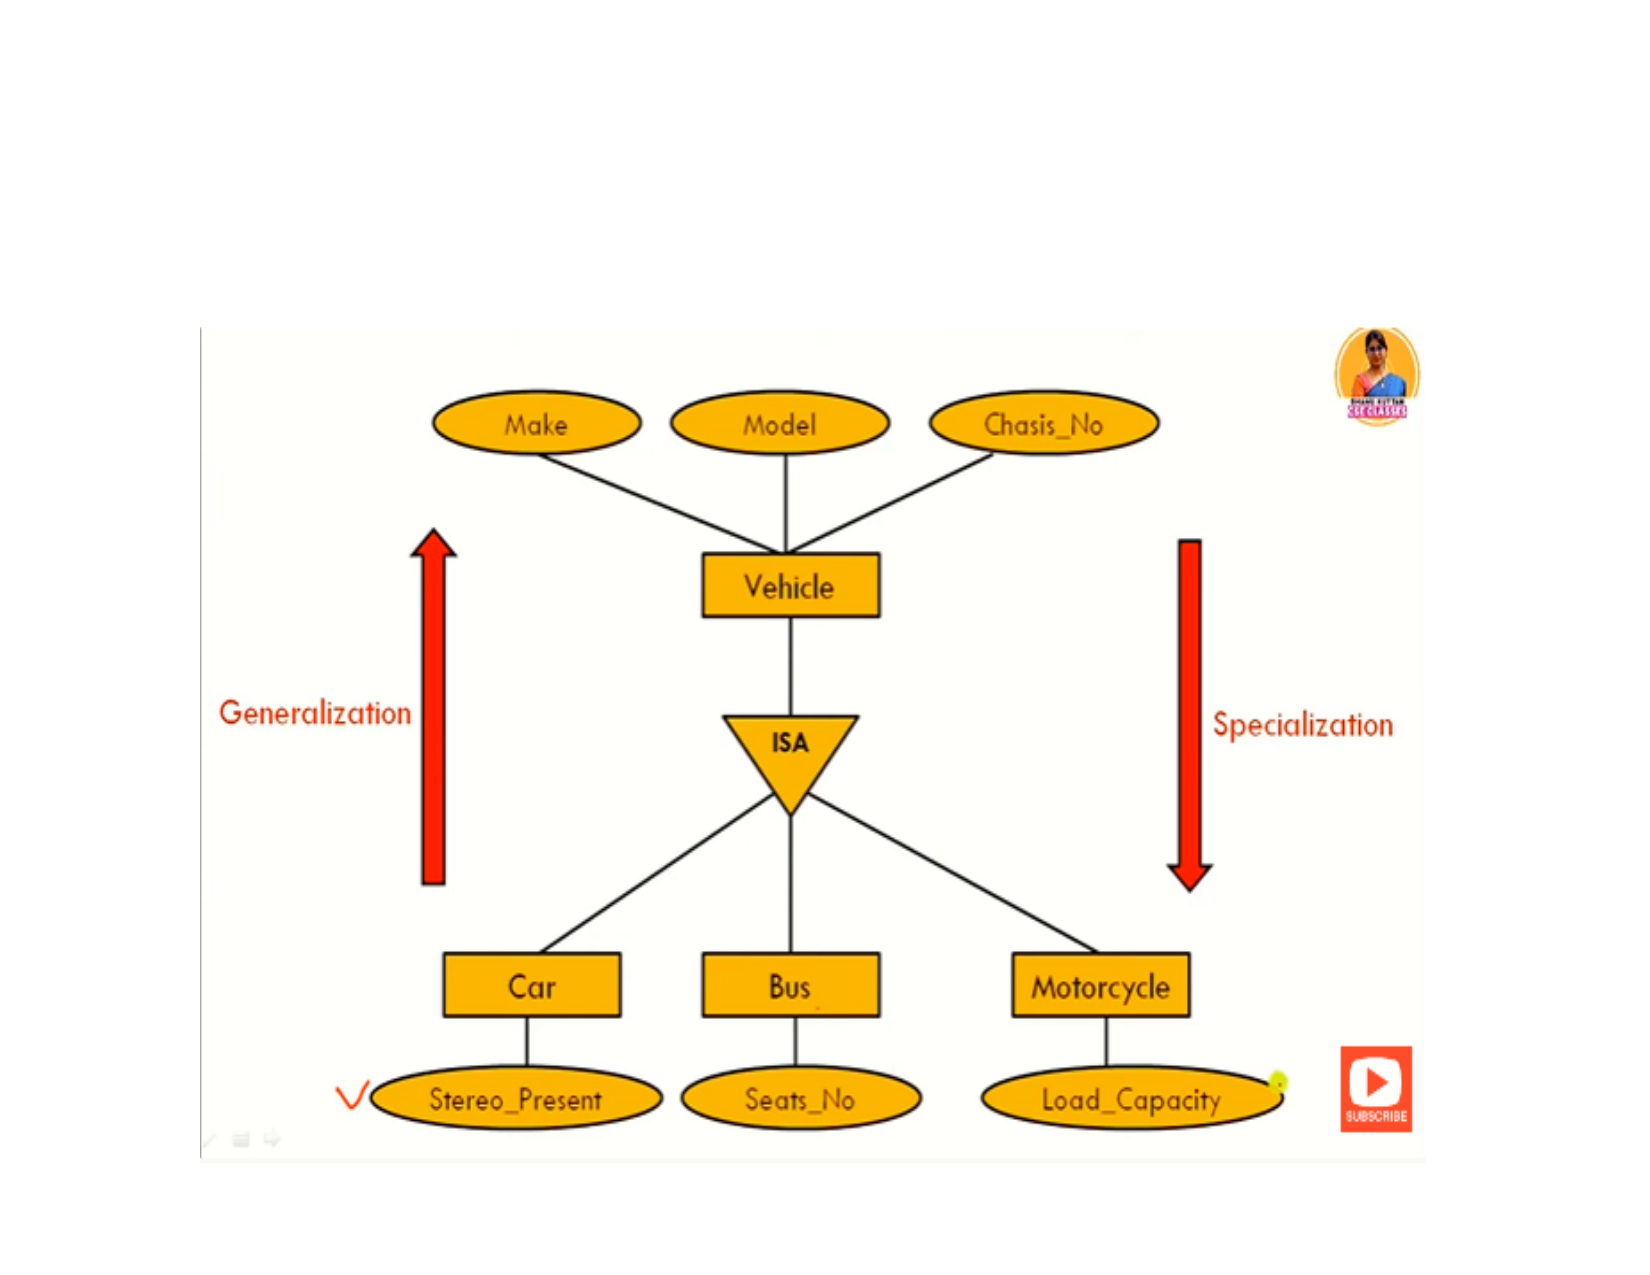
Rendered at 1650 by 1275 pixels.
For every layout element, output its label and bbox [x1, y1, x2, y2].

picture [199, 124, 1426, 1163]
